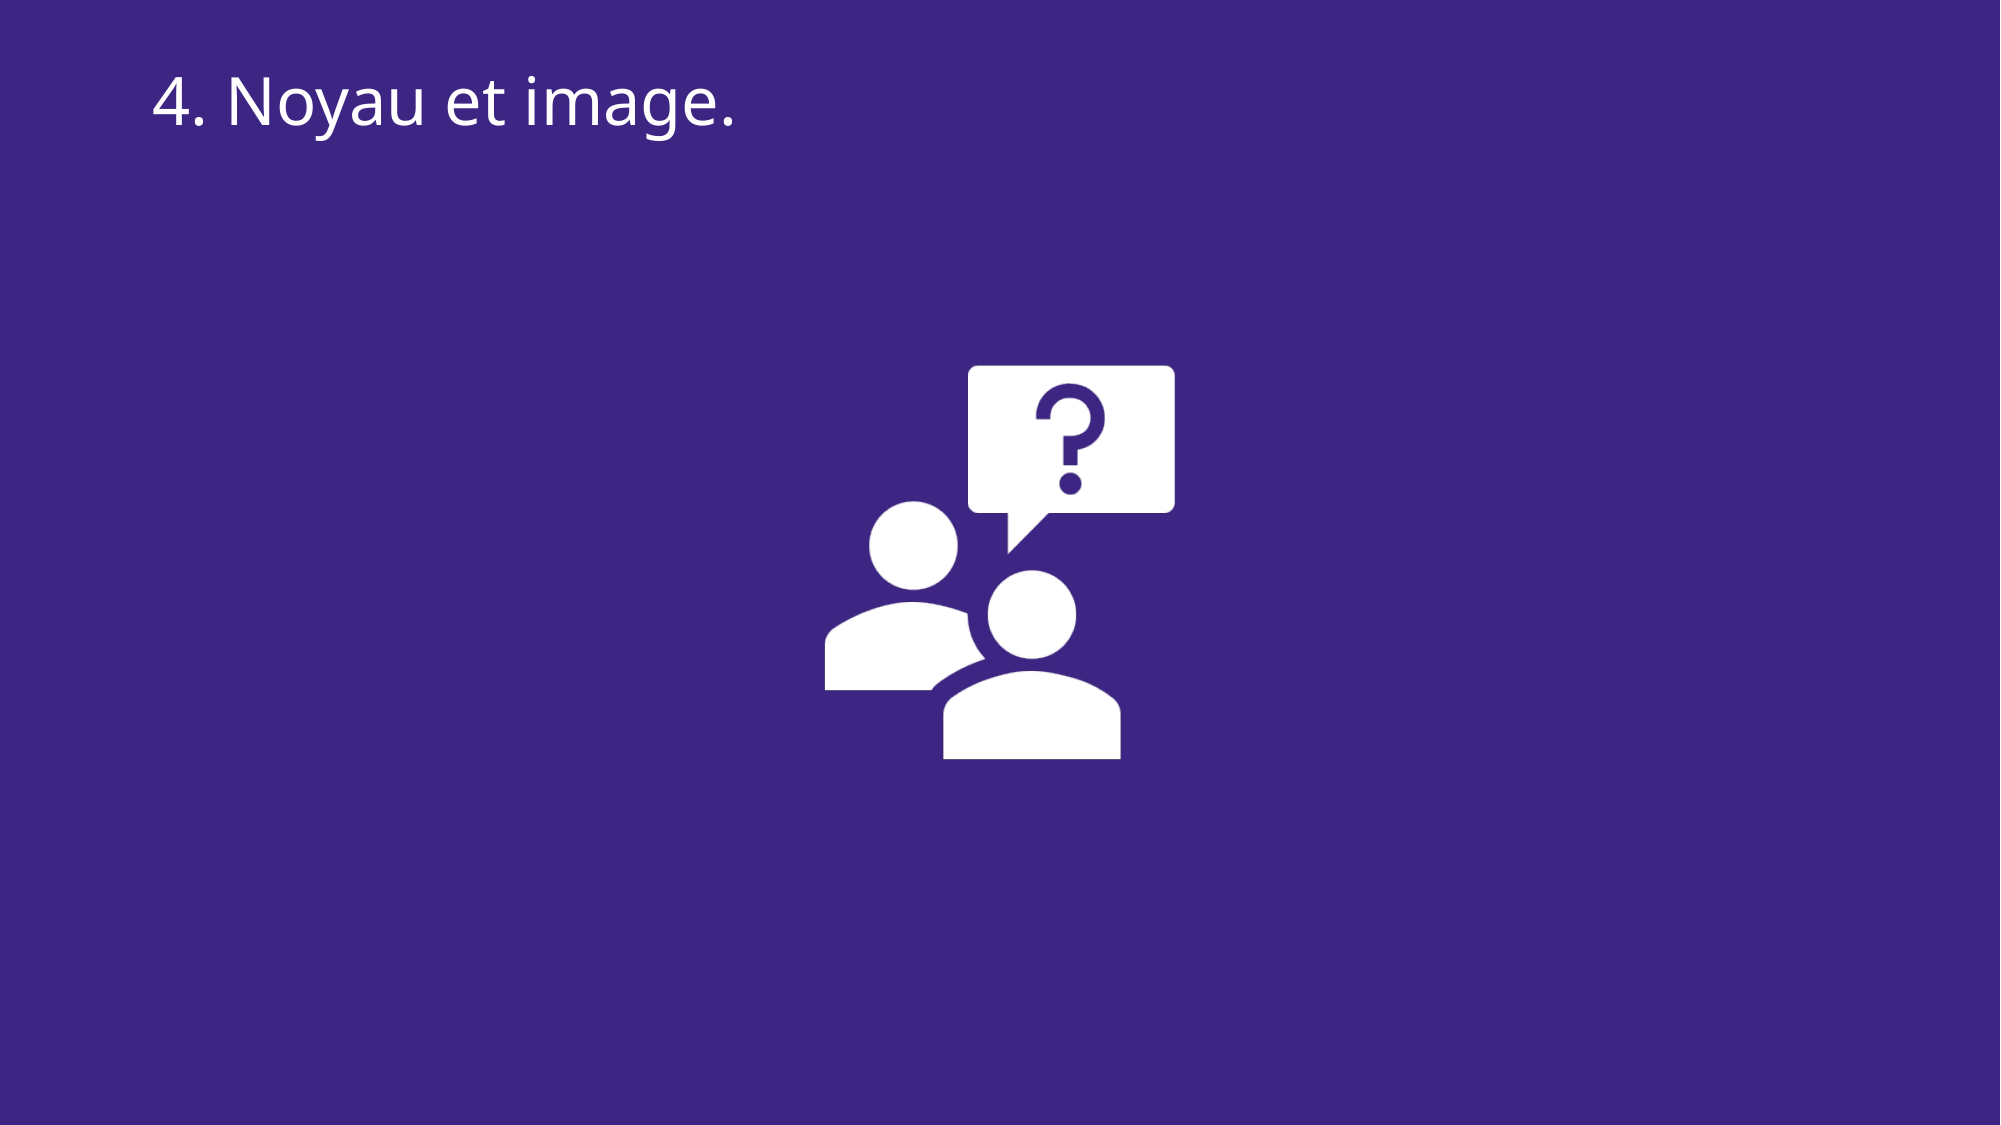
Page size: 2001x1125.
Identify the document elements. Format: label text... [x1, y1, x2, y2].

text_box 4. Noyau et image. [137, 59, 1863, 155]
picture [763, 326, 1237, 799]
